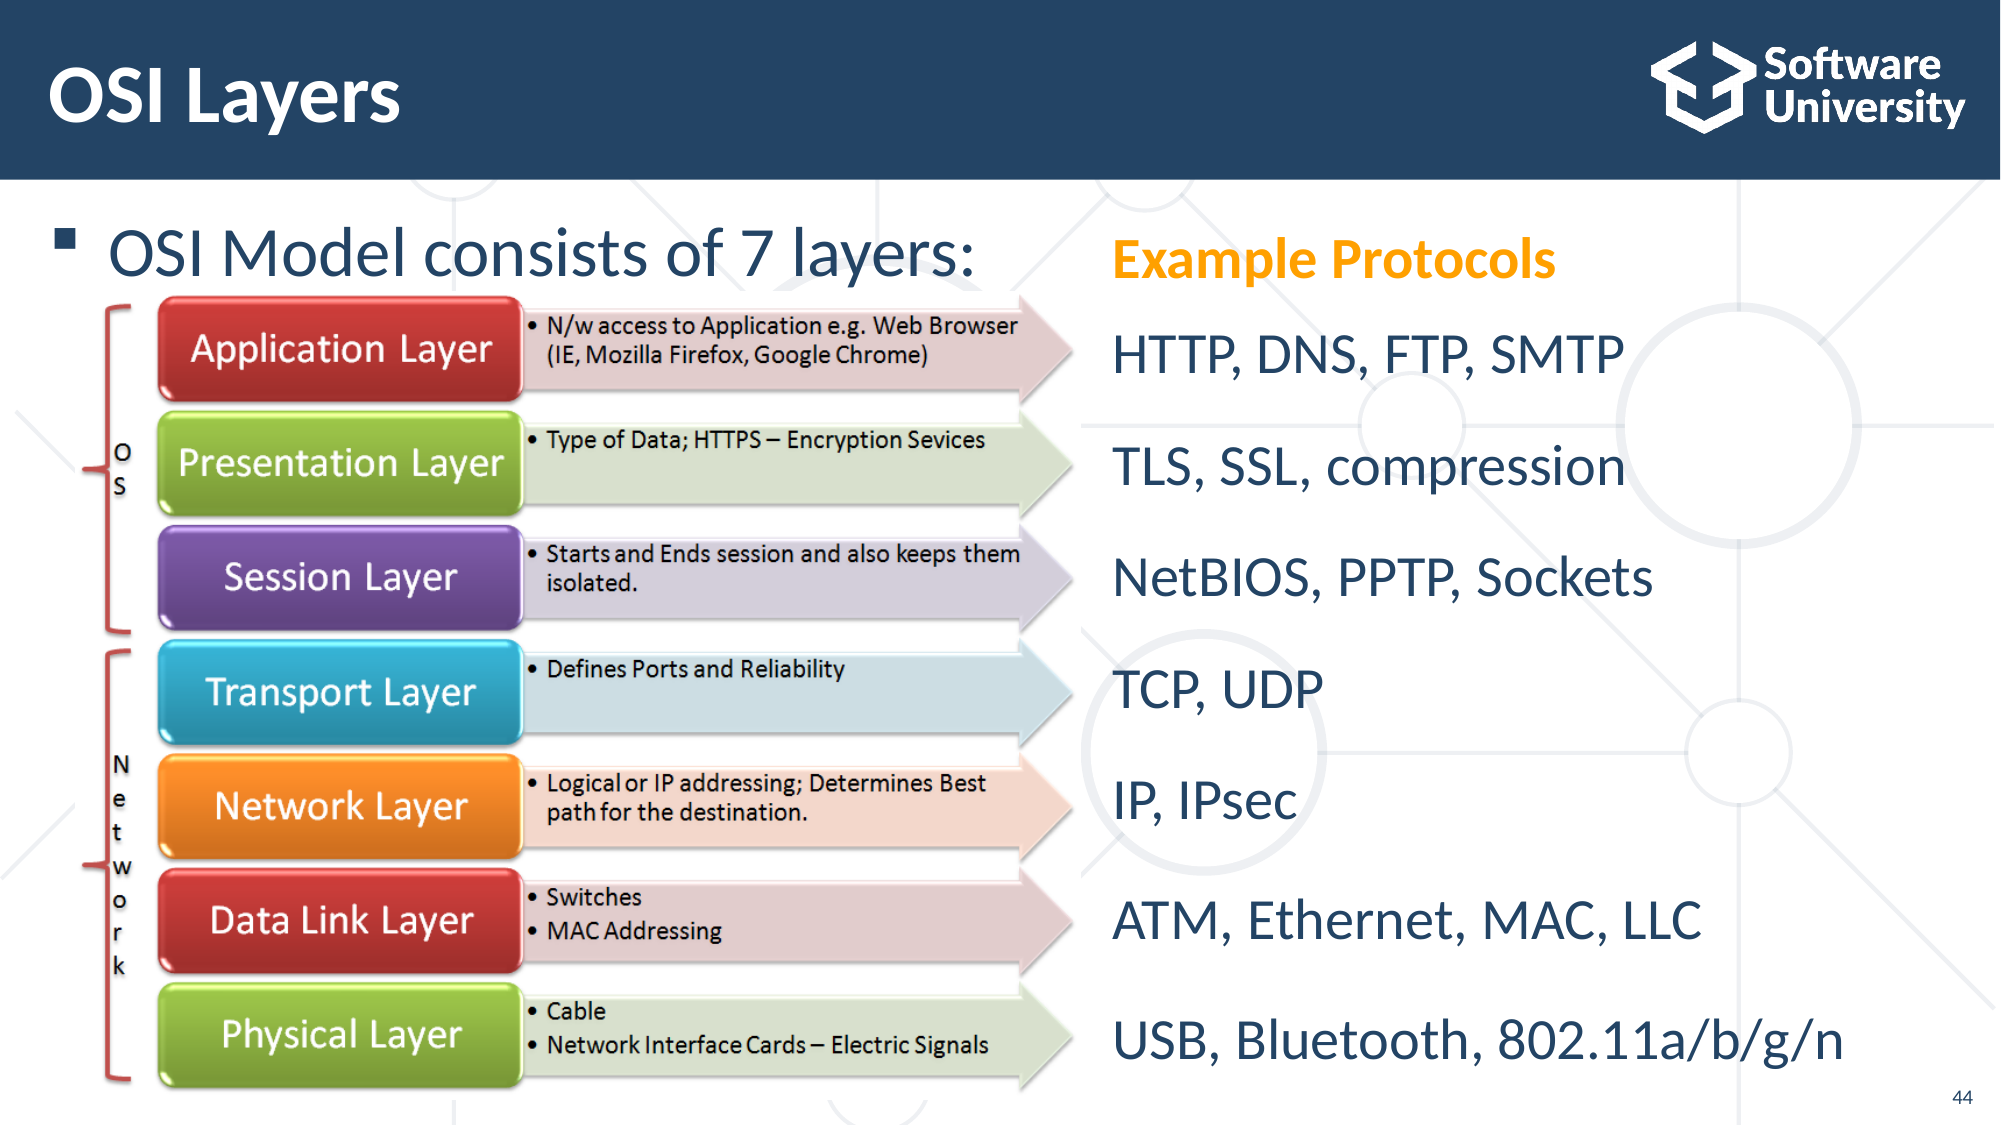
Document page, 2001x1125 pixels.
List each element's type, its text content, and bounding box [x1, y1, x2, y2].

title OSI Layers [31, 16, 1591, 162]
picture [75, 291, 1081, 1101]
slide_number 44 [1927, 1067, 1989, 1117]
picture [1651, 41, 1966, 134]
list OSI Model consists of 7 layers: [31, 195, 1081, 291]
text_box Example Protocols HTTP, DNS, FTP, SMTP TLS, SSL, compression NetBIOS, PPTP, Sockets TCP, UDP IP, IPsec ATM, Ethernet, MAC, LLC USB, Bluetooth, 802.11a/b/g/n [1094, 214, 1924, 1109]
